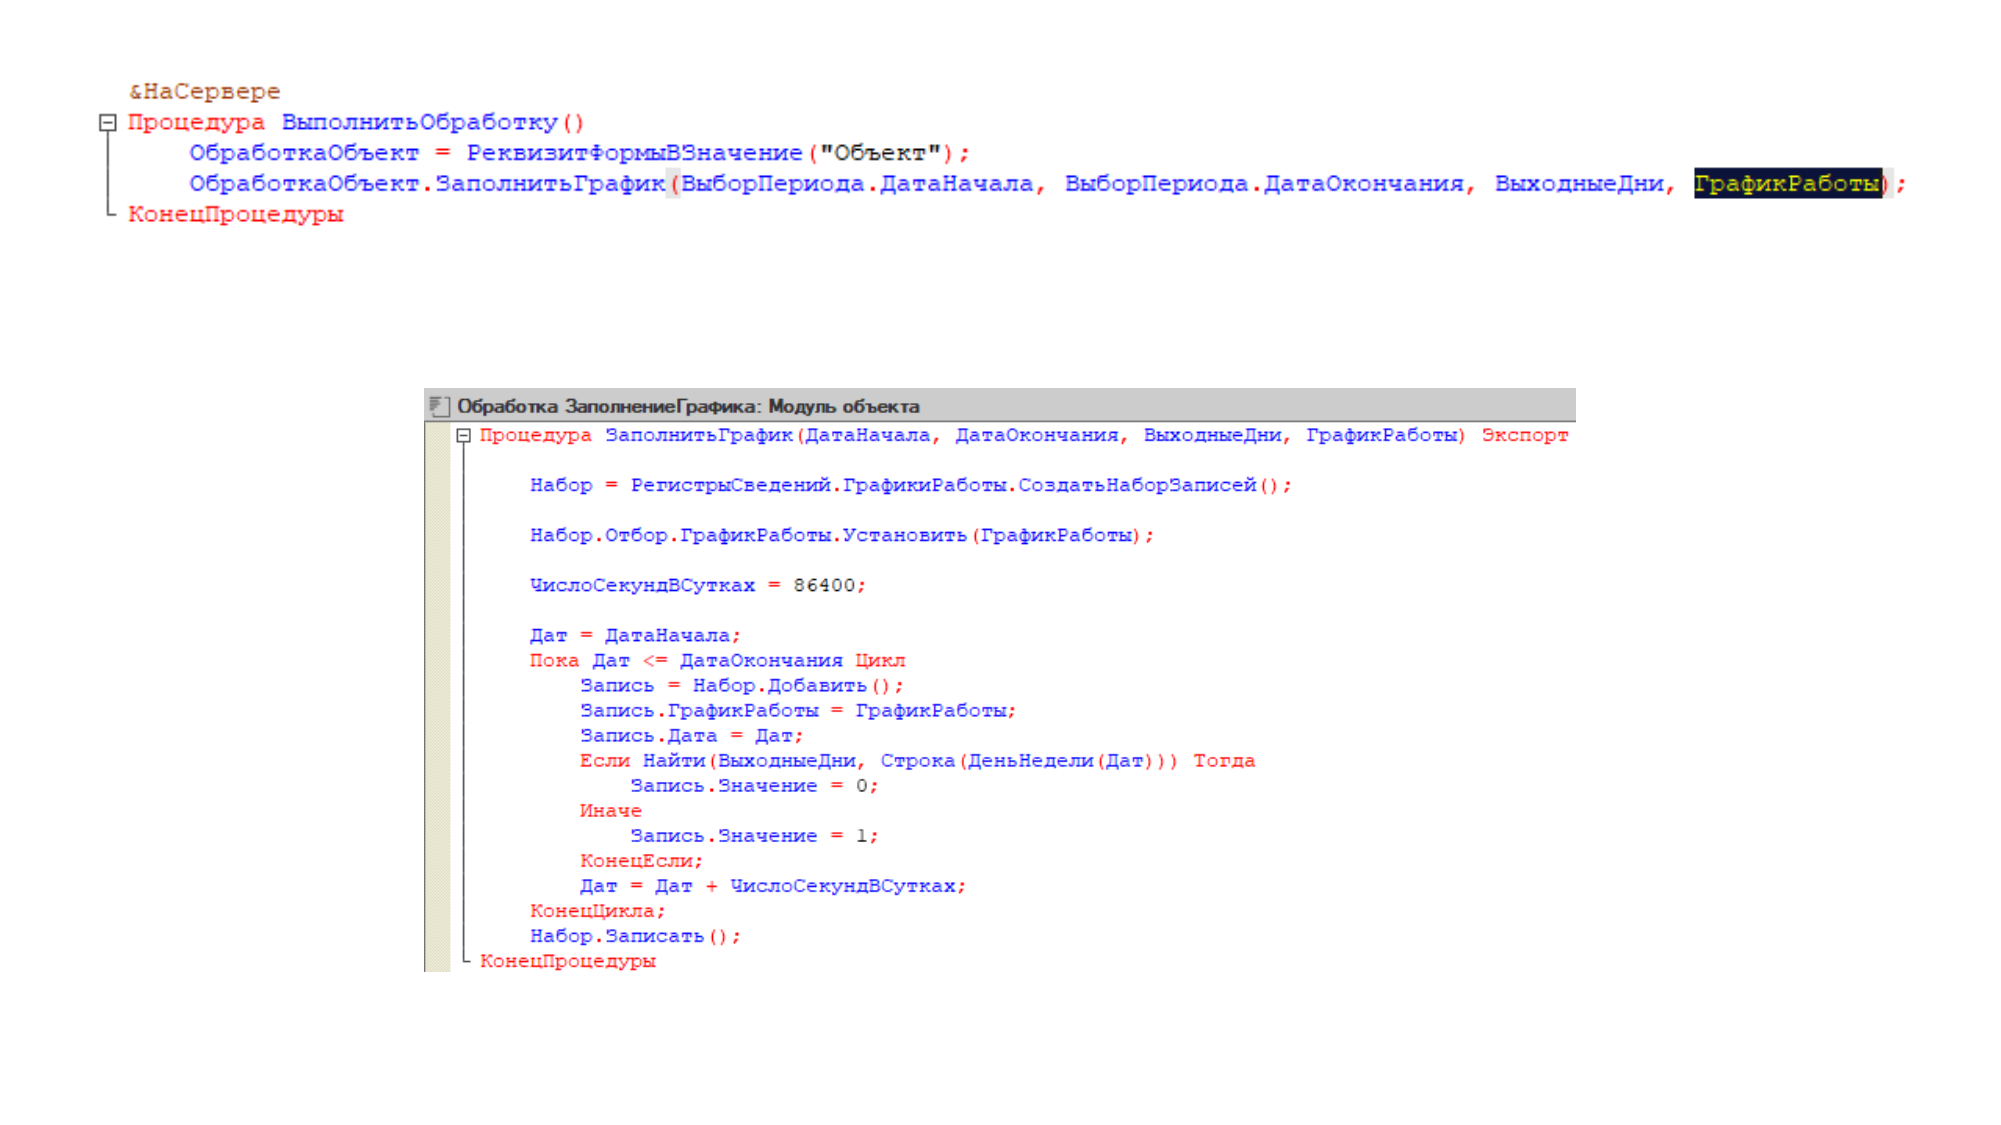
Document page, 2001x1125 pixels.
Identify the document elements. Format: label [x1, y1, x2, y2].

picture [92, 78, 1908, 245]
picture [424, 388, 1576, 972]
